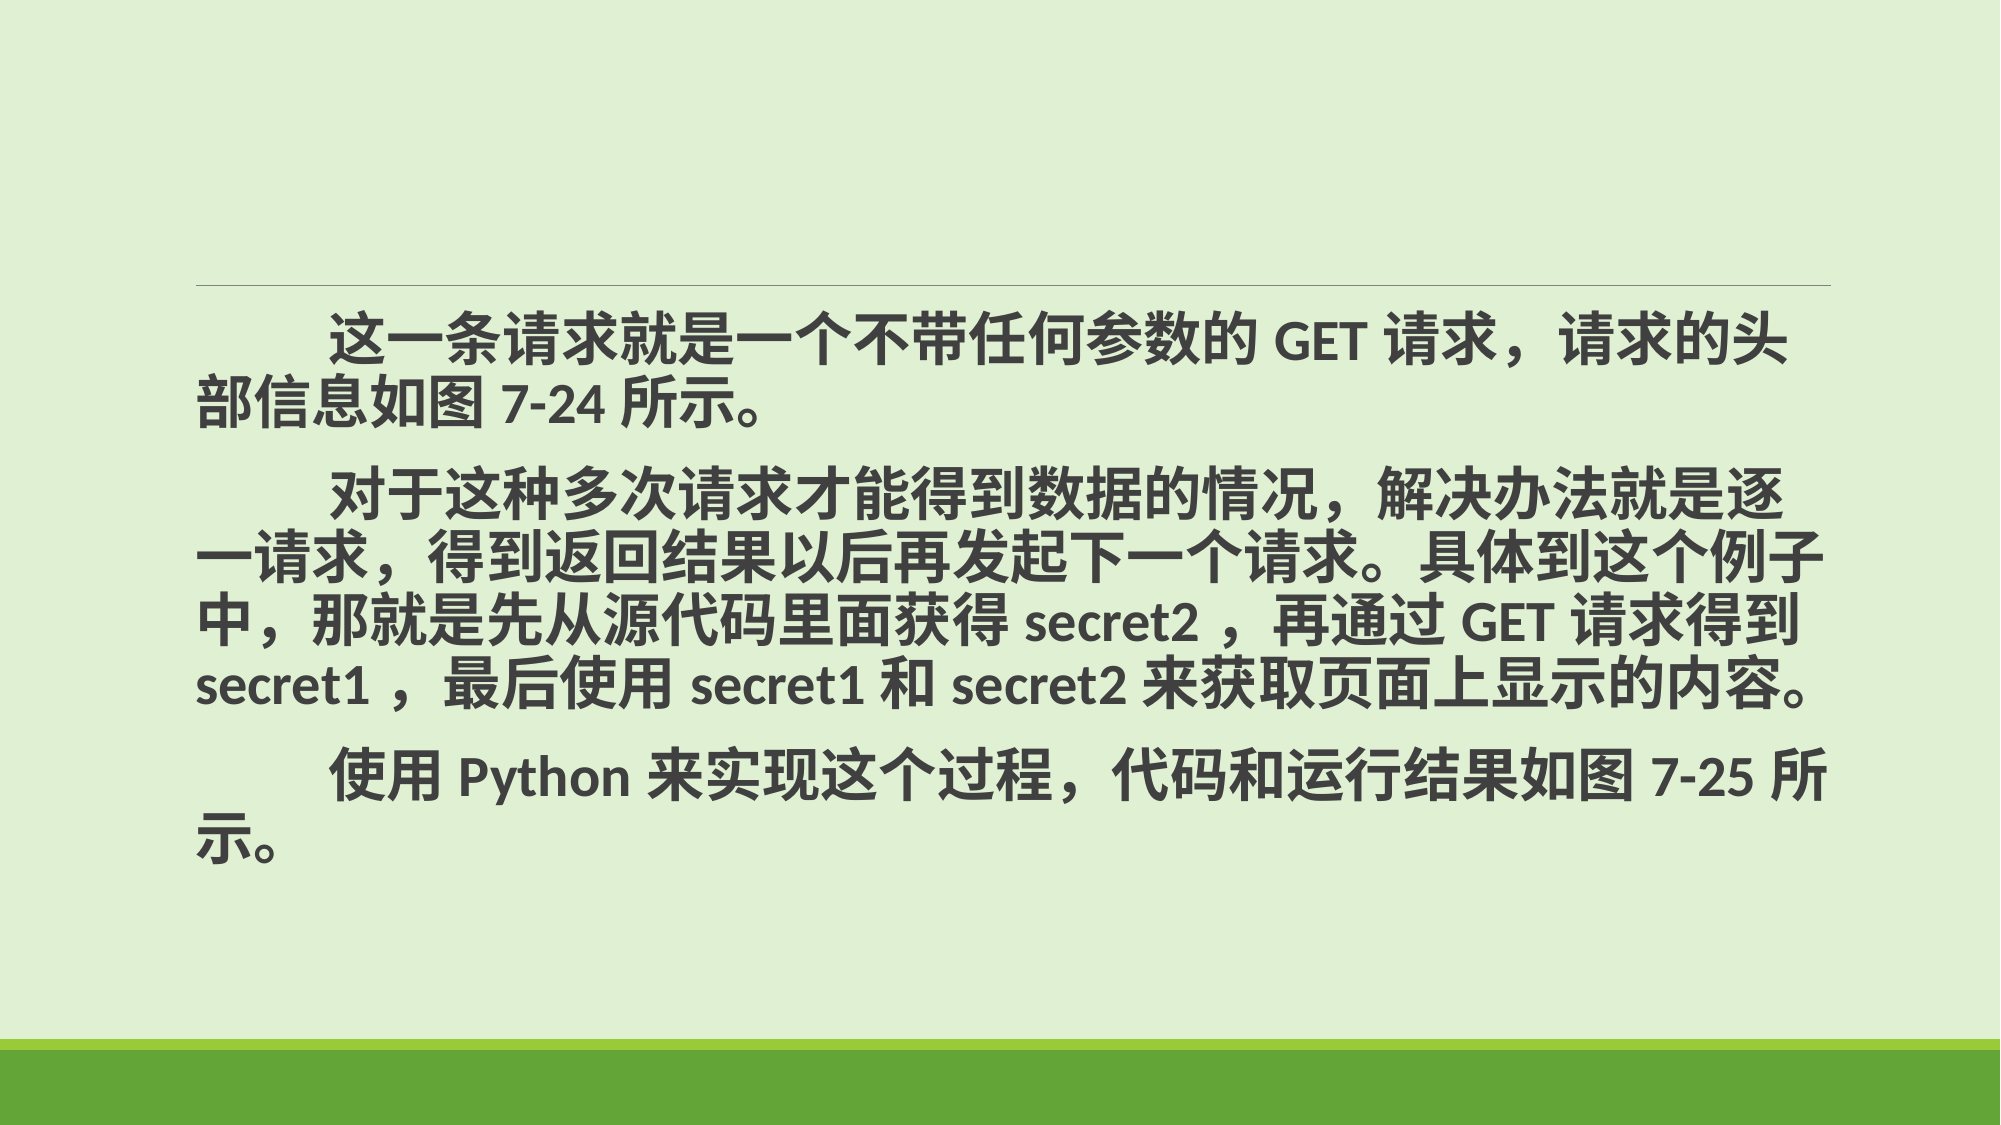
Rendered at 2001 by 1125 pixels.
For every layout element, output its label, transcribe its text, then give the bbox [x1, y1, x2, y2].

list 这一条请求就是一个不带任何参数的GET请求，请求的头部信息如图7-24所示。 对于这种多次请求才能得到数据的情况，解决办法就是逐一请求，得到返回结果以后再发起下一个请求。具体到这个例子中，那就是先从源代码里面获得secret2，再通过GET请求得到secret1，最后使用secret1和secret2来获取页面上显示的内容。 使用Python来实现这个过程，代码和运行结果如图7-25所示。 [180, 302, 1830, 963]
